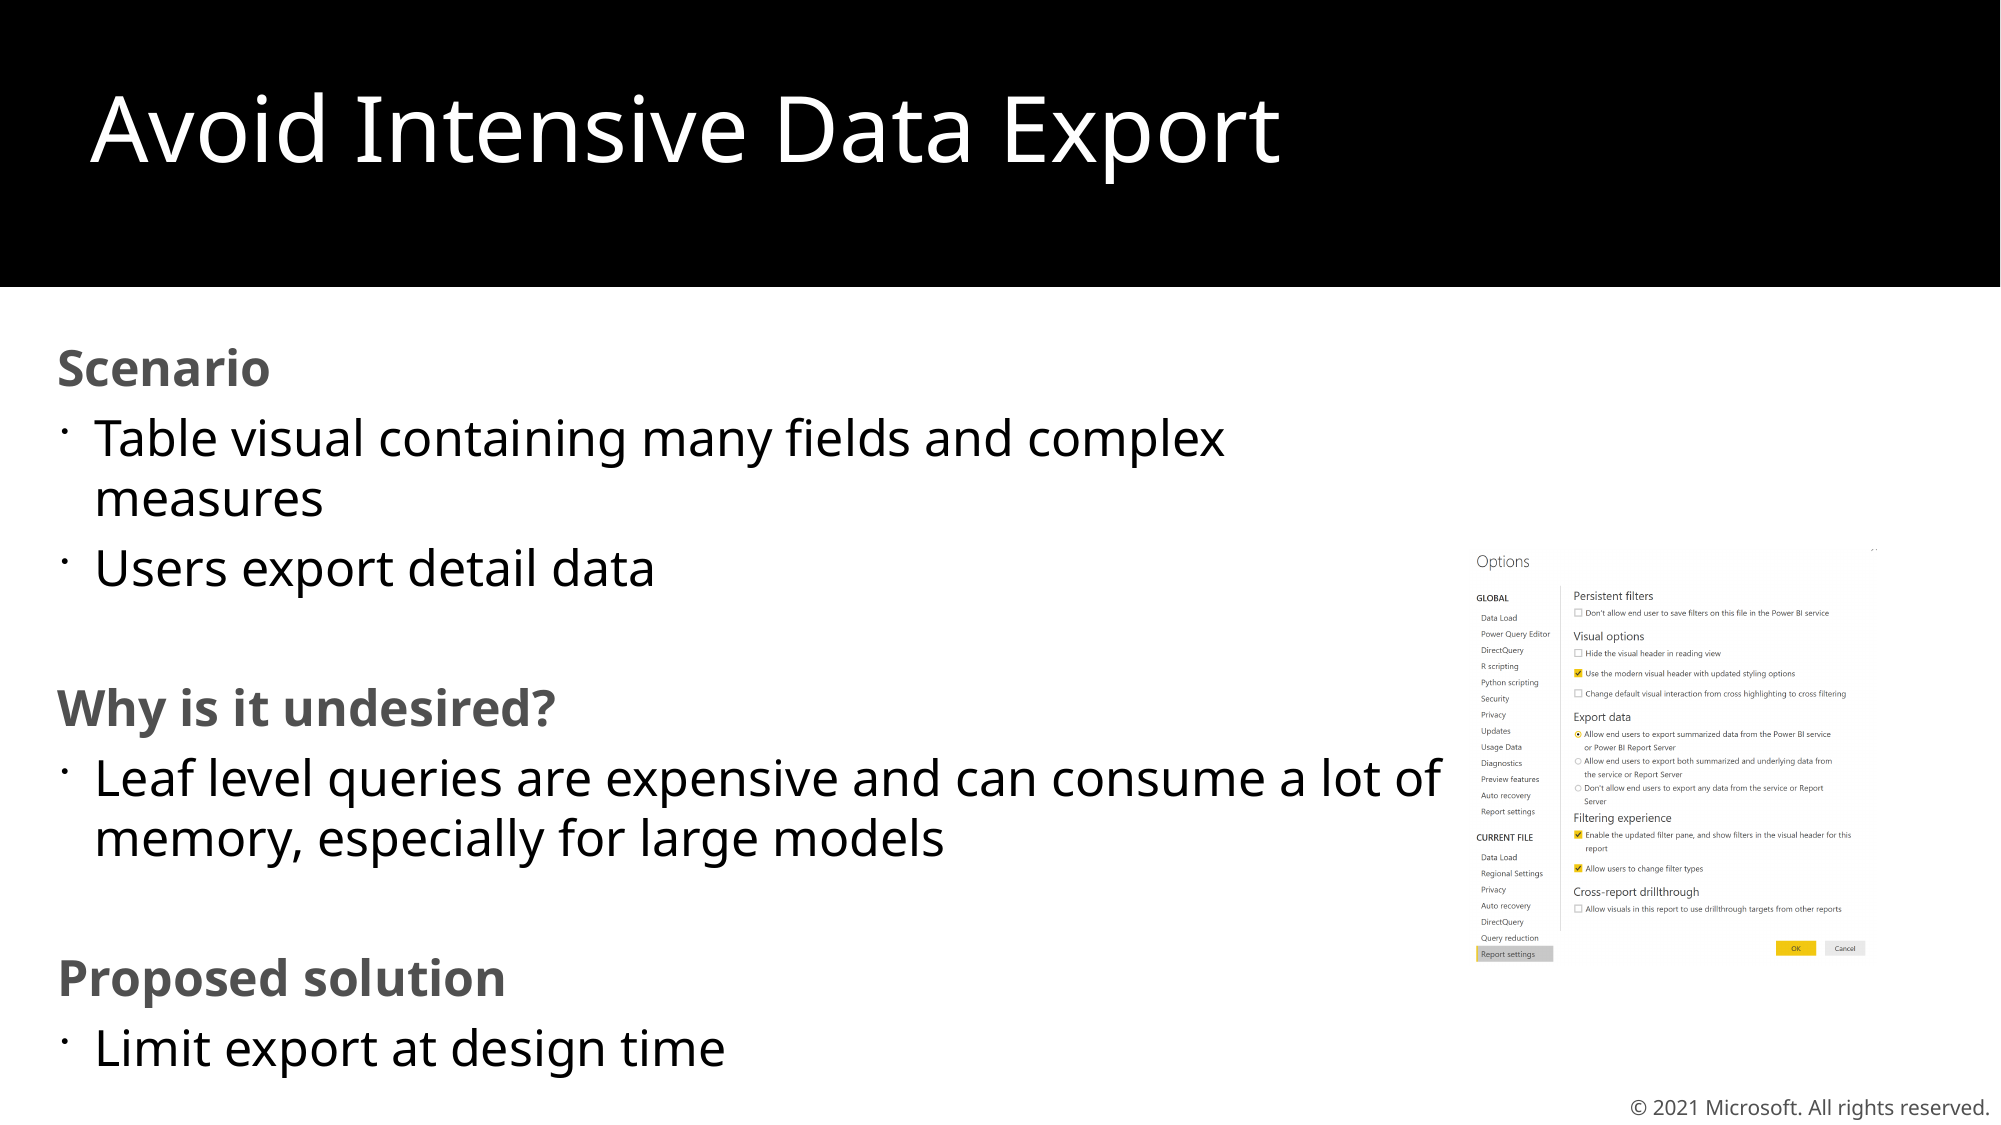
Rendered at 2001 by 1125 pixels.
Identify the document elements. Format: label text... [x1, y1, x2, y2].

text_box © 2021 Microsoft. All rights reserved. [1587, 1088, 2000, 1125]
text_box Scenario Table visual containing many fields and complex measures Users export detail data Why is it undesired? Leaf level queries are expensive and can consume a lot of memory, especially for large models Proposed solution Limit export at design time [57, 336, 1457, 1077]
picture [1468, 549, 1877, 966]
title Avoid Intensive Data Export [75, 63, 1919, 178]
